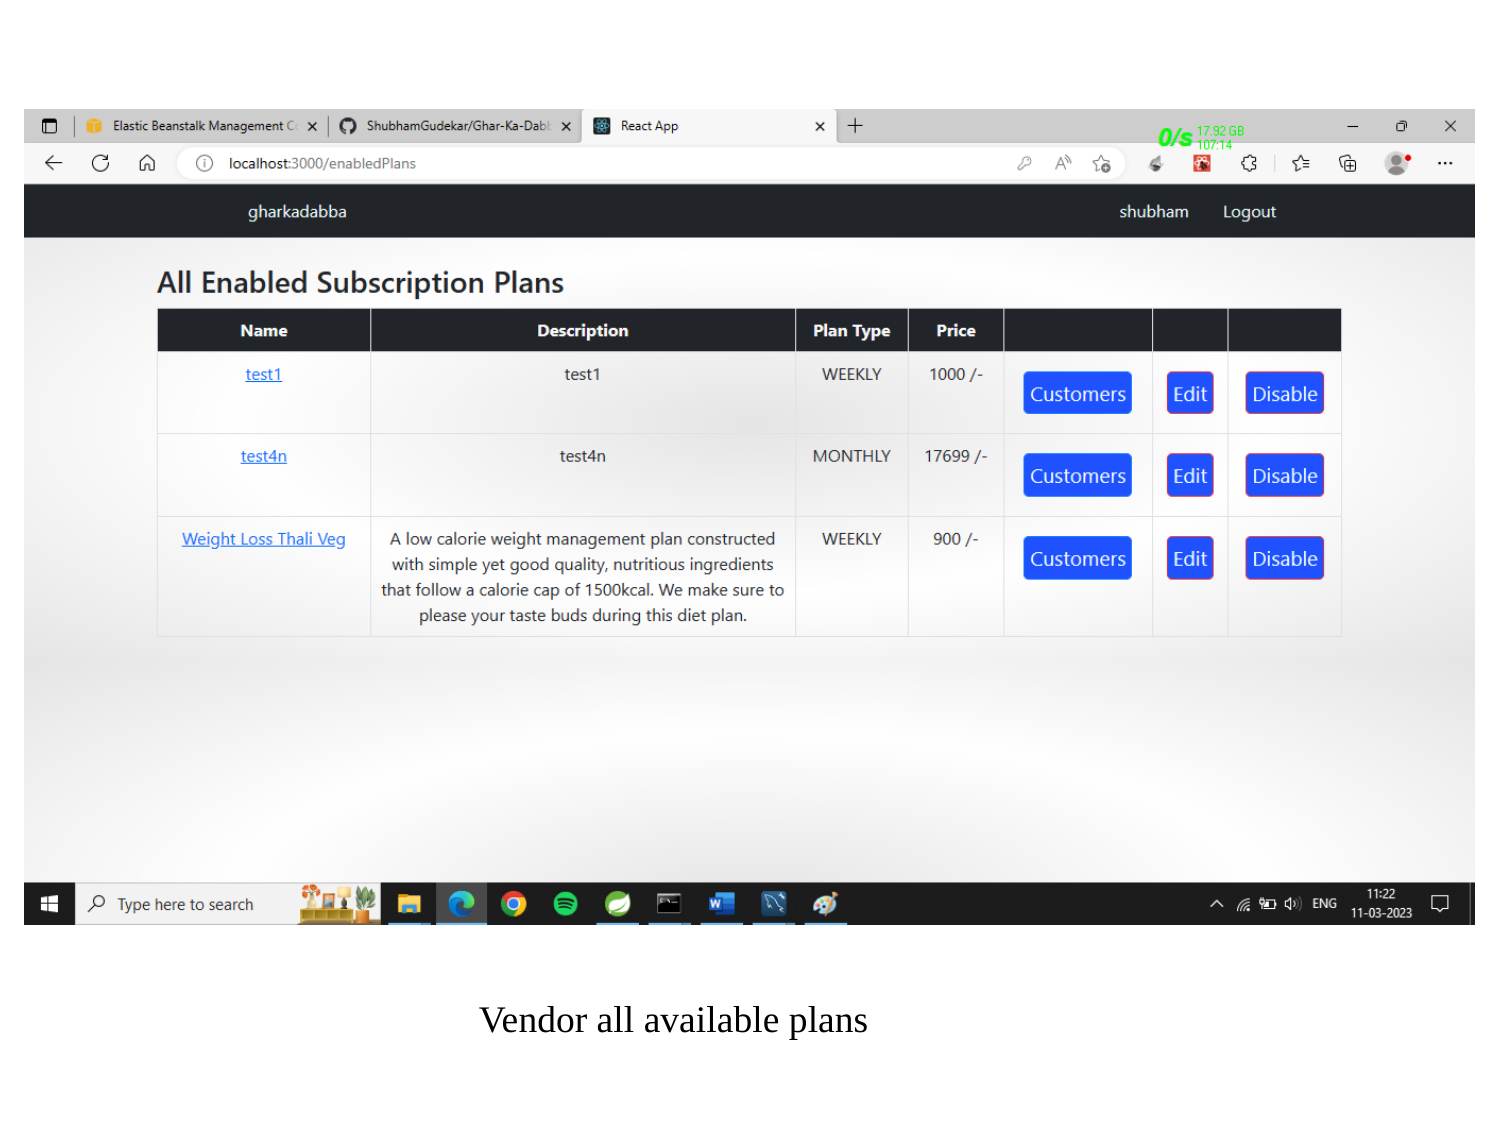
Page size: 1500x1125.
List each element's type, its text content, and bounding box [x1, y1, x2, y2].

picture [24, 109, 1476, 926]
text_box Vendor all available plans [463, 987, 884, 1048]
